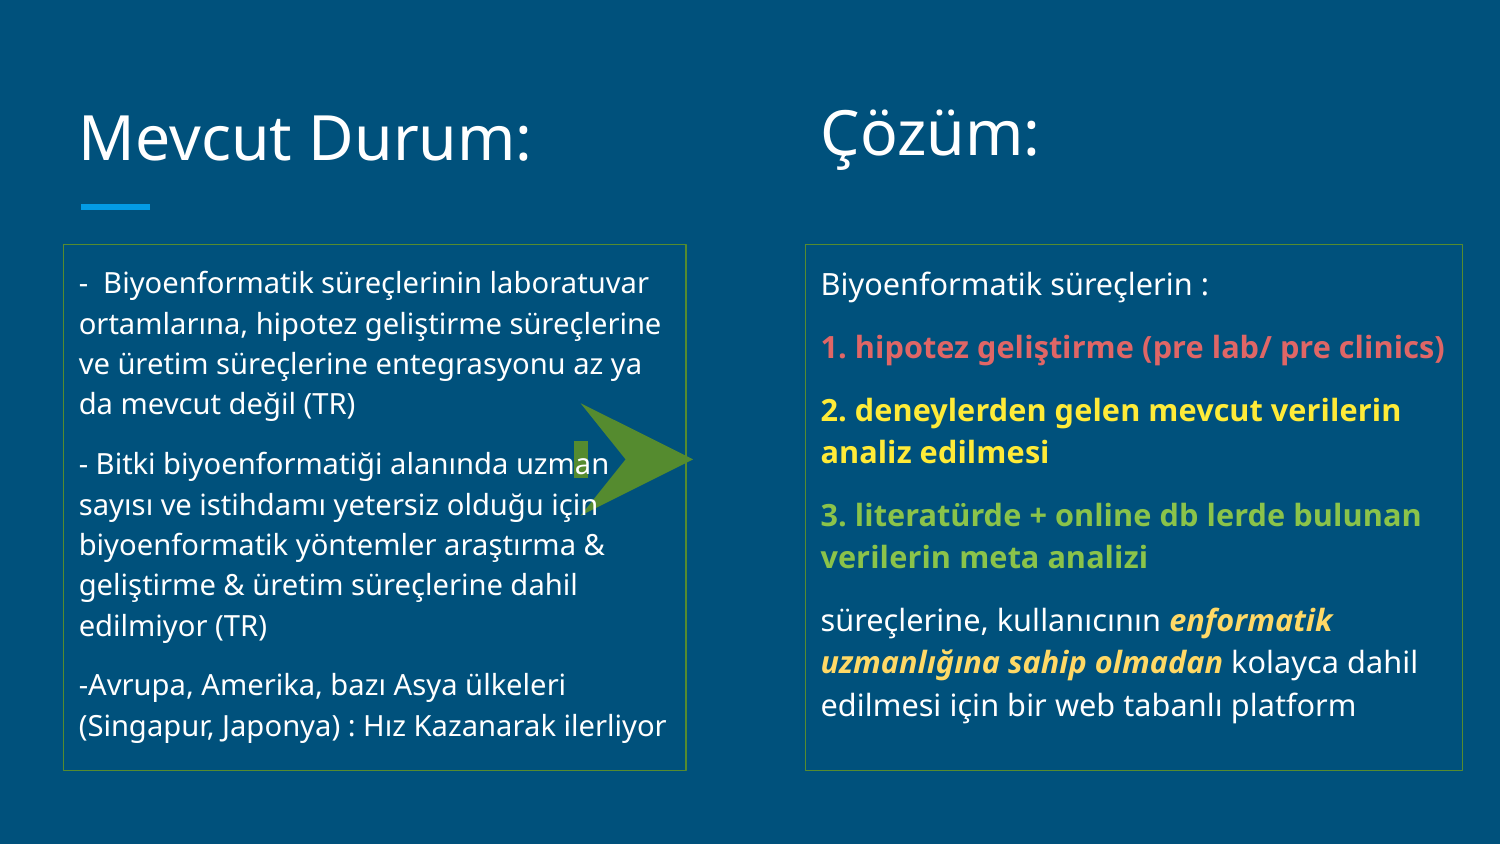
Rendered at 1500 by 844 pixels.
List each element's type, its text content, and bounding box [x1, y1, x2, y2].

list Biyoenformatik süreçlerin : 1. hipotez geliştirme (pre lab/ pre clinics) 2. deneylerden gelen mevcut verilerin analiz edilmesi 3. literatürde + online db lerde bulunan verilerin meta analizi süreçlerine, kullanıcının enformatik uzmanlığına sahip olmadan kolayca dahil edilmesi için bir web tabanlı platform [805, 244, 1463, 771]
title Mevcut Durum: [63, 75, 1437, 188]
list - Biyoenformatik süreçlerinin laboratuvar ortamlarına, hipotez geliştirme süreçlerine ve üretim süreçlerine entegrasyonu az ya da mevcut değil (TR) - Bitki biyoenformatiği alanında uzman sayısı ve istihdamı yetersiz olduğu için biyoenformatik yöntemler araştırma & geliştirme & üretim süreçlerine dahil edilmiyor (TR) -Avrupa, Amerika, bazı Asya ülkeleri (Singapur, Japonya) : Hız Kazanarak ilerliyor [63, 244, 687, 771]
text_box Çözüm: [805, 78, 1298, 184]
